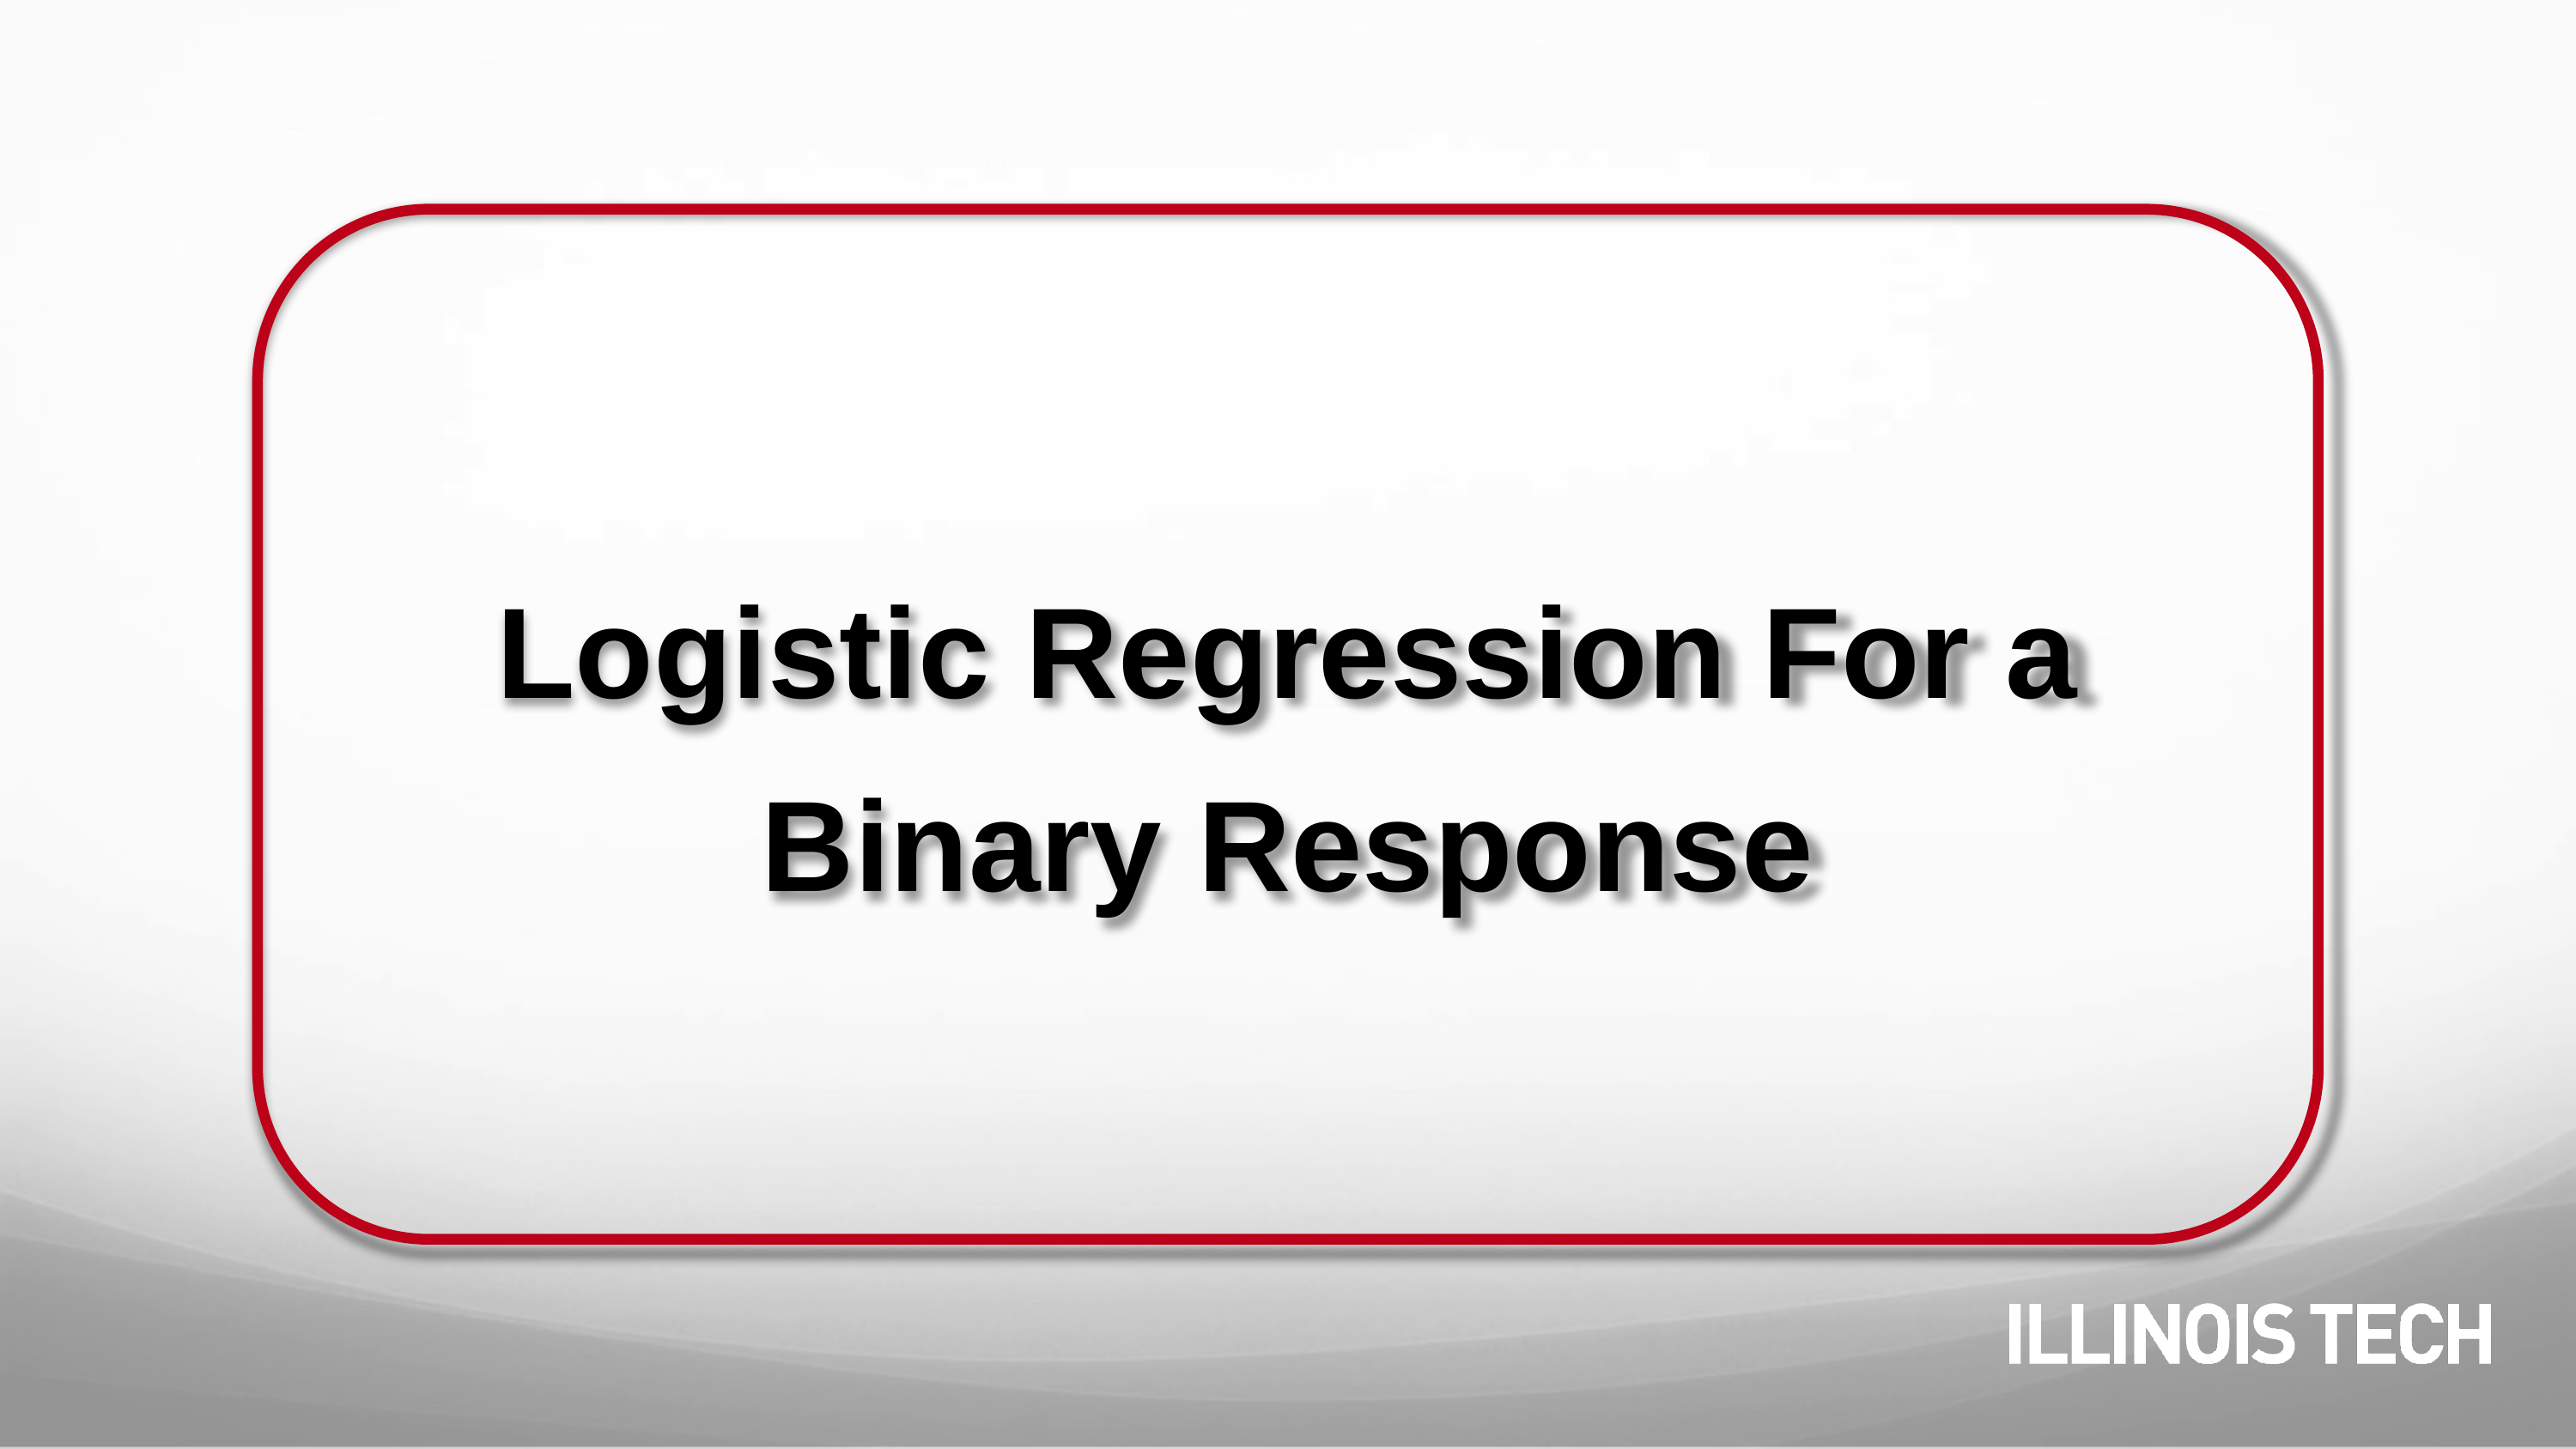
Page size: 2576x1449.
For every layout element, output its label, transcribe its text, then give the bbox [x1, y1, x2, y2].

picture [0, 0, 2576, 1449]
text_box Logistic Regression For a Binary Response [256, 208, 2319, 1240]
